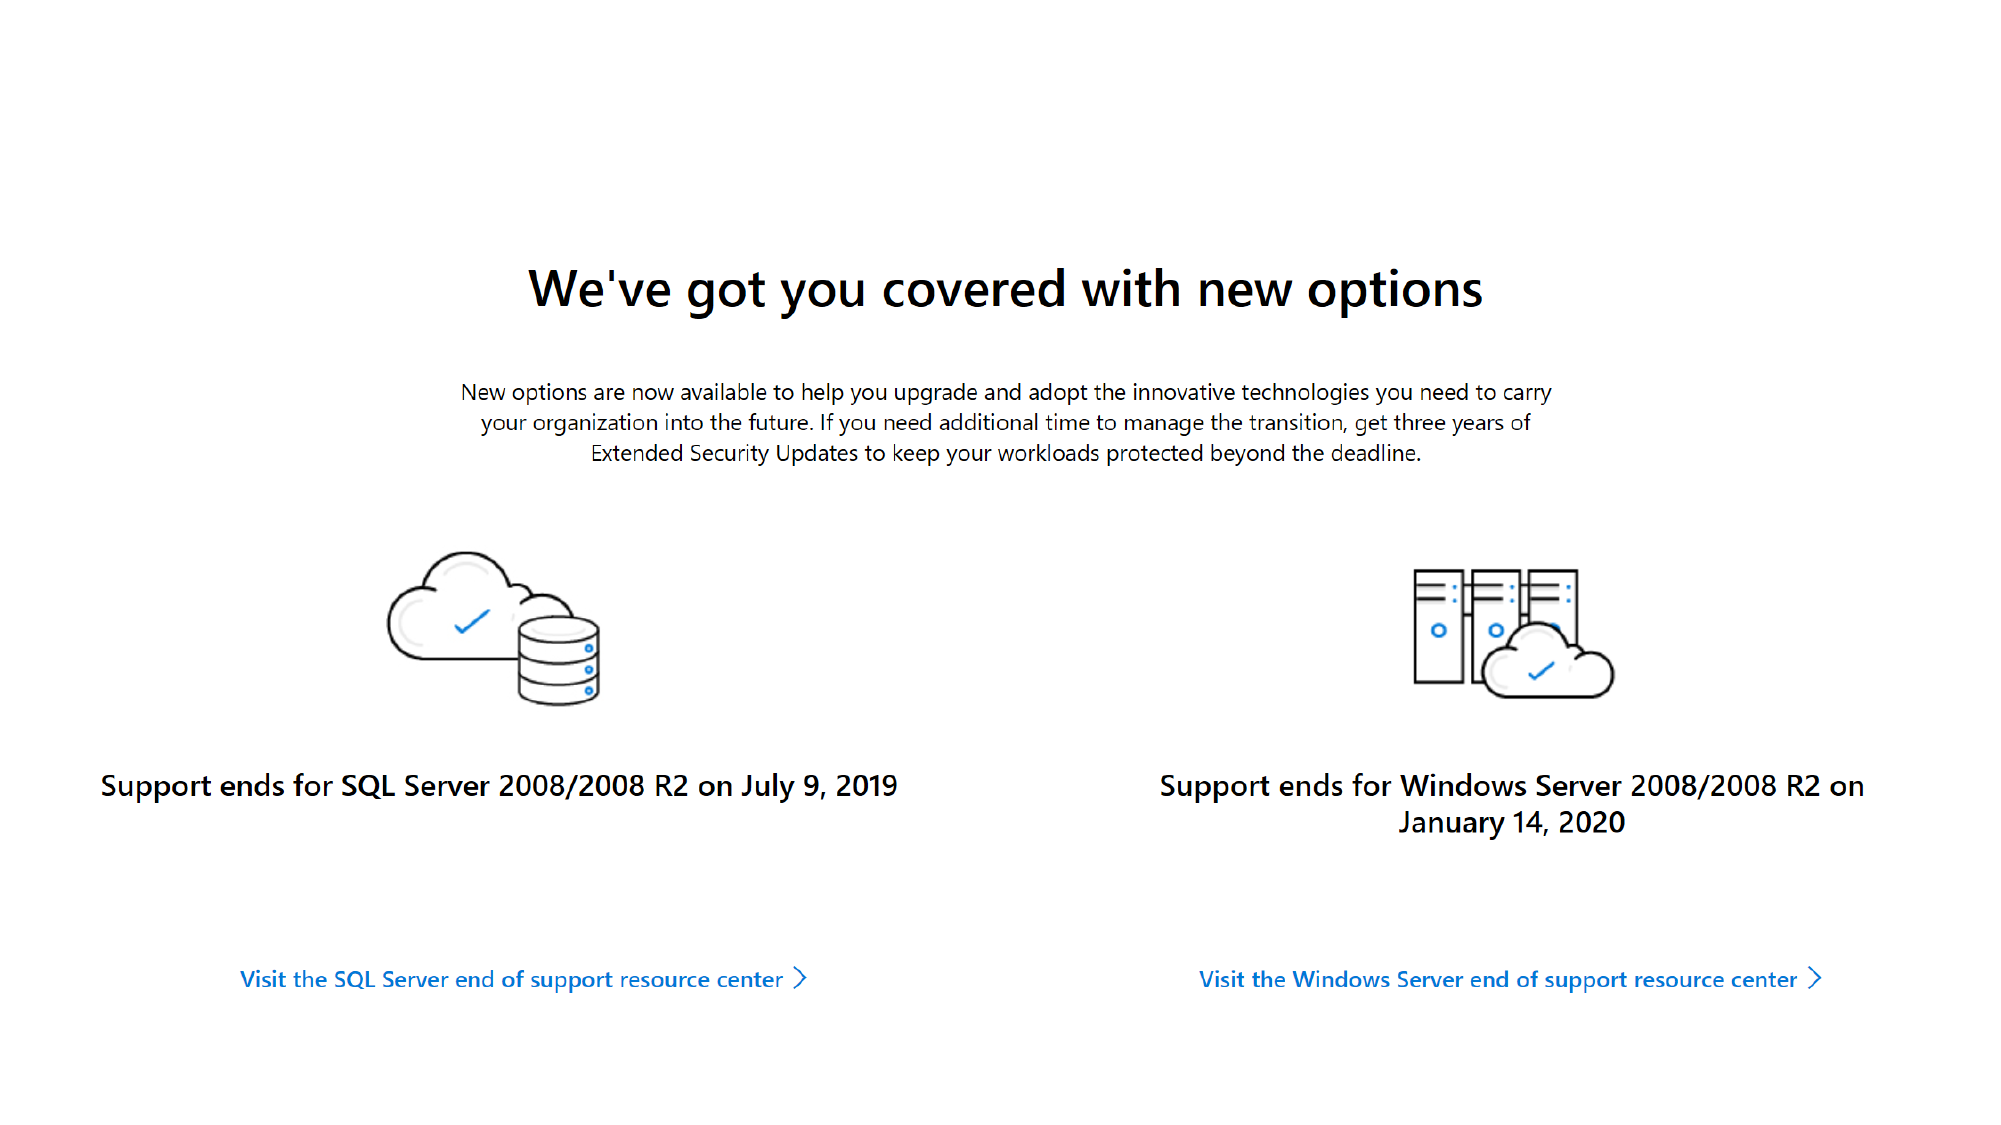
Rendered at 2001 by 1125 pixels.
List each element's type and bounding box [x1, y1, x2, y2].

picture [0, 206, 2000, 864]
picture [26, 918, 1000, 1051]
picture [1143, 918, 2000, 1033]
